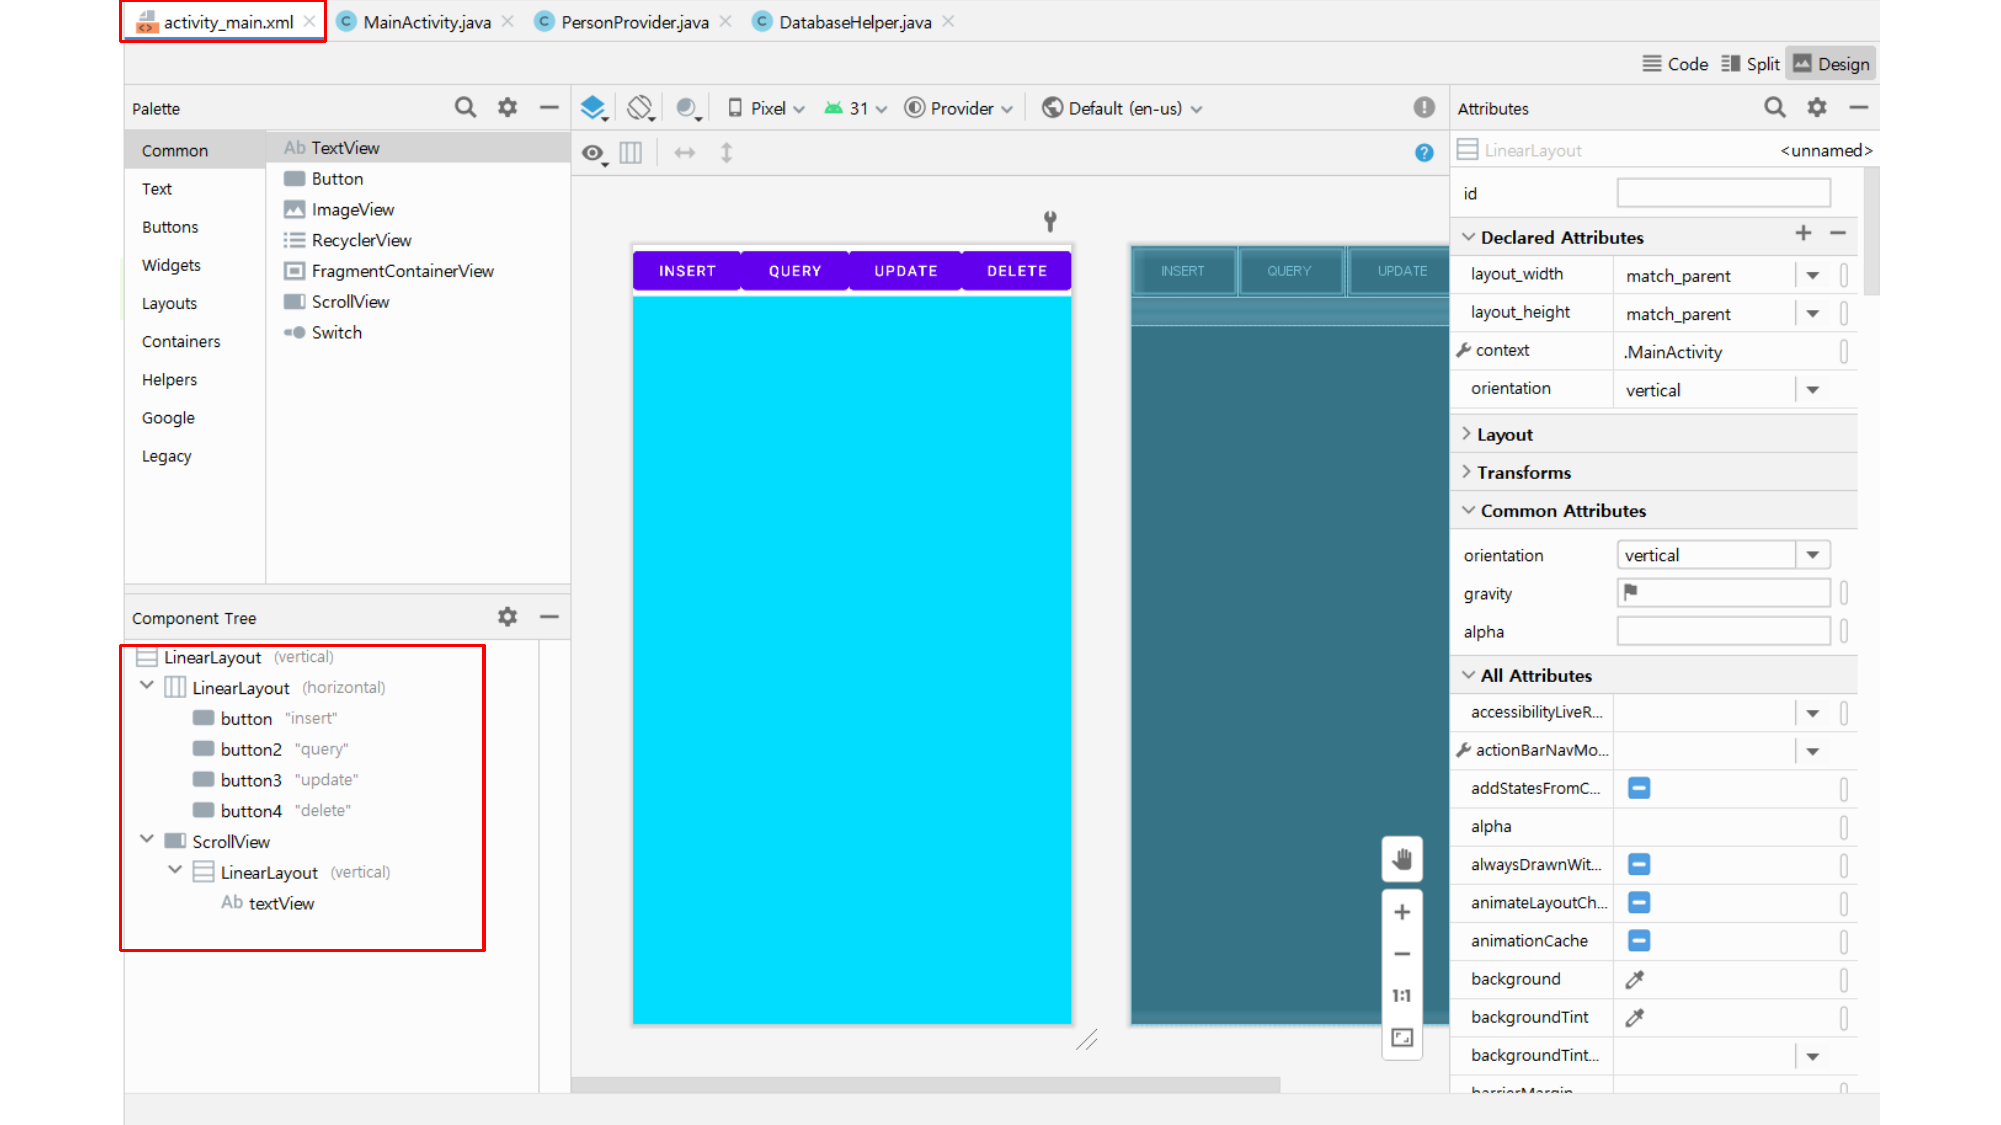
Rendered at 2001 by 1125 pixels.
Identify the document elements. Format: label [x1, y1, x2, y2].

picture [120, 0, 1880, 1125]
